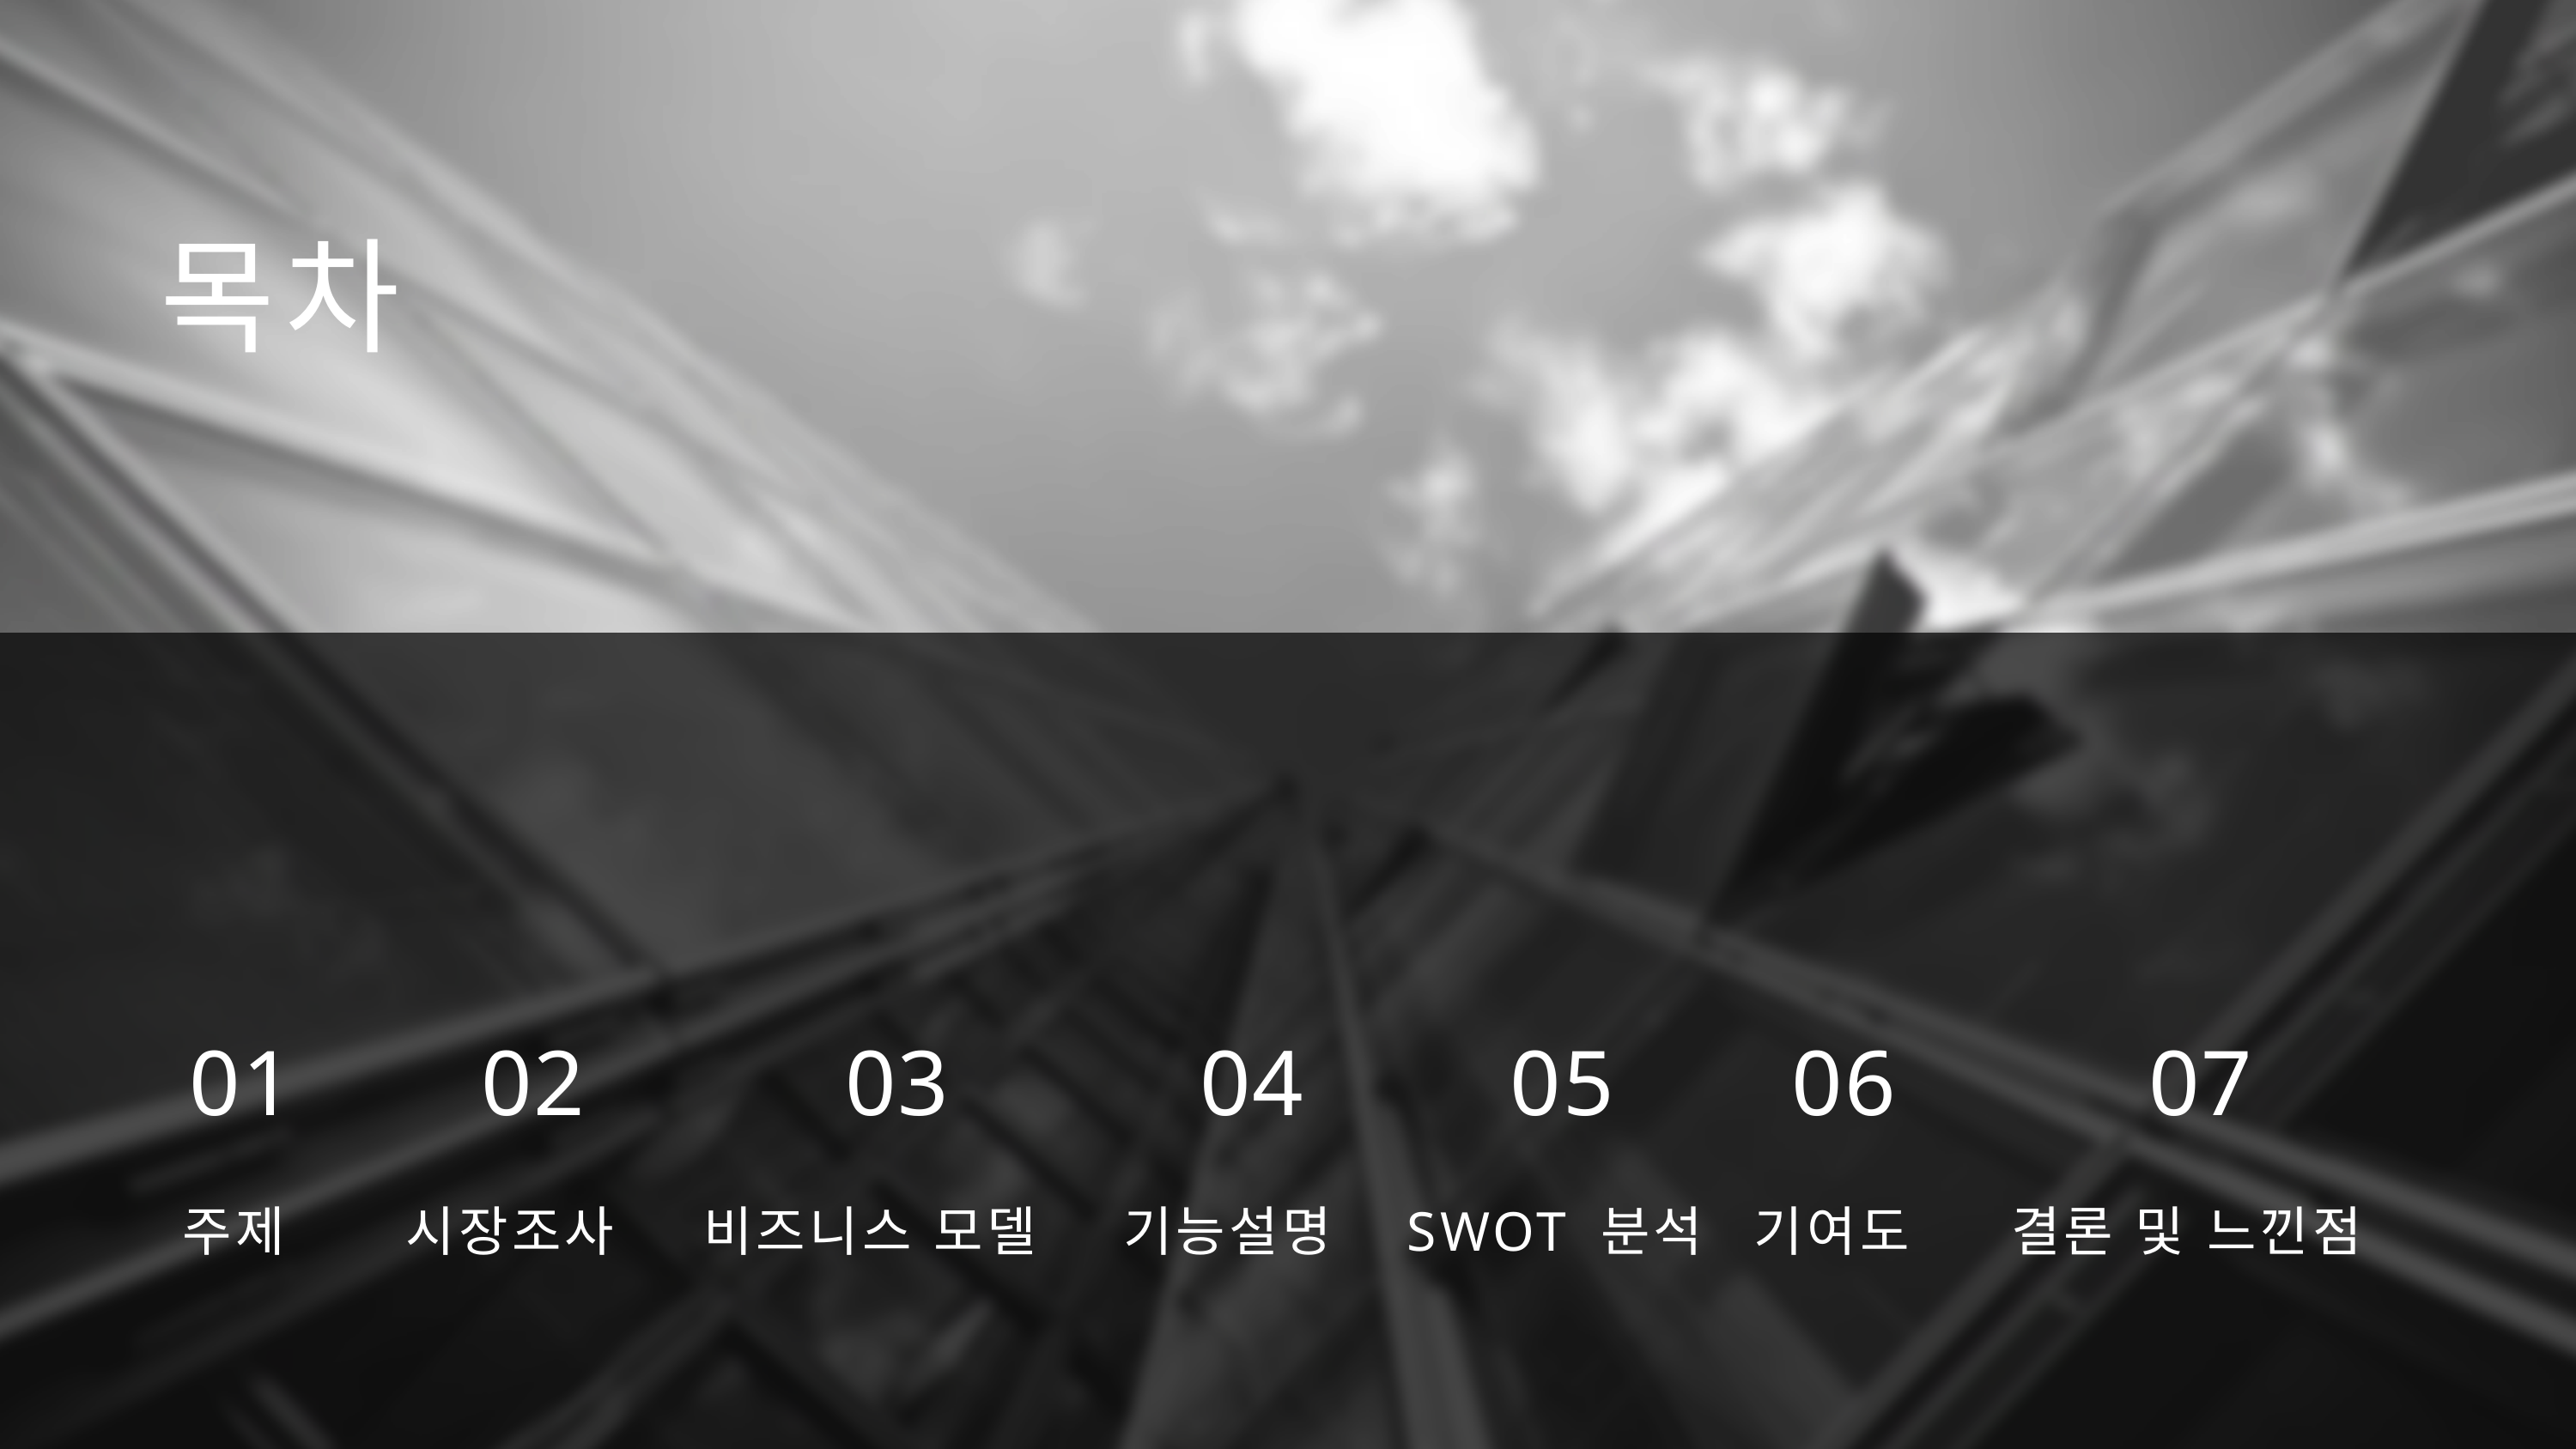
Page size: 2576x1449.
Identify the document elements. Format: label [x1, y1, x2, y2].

text_box [0, 0, 2576, 630]
text_box [0, 633, 2576, 1449]
